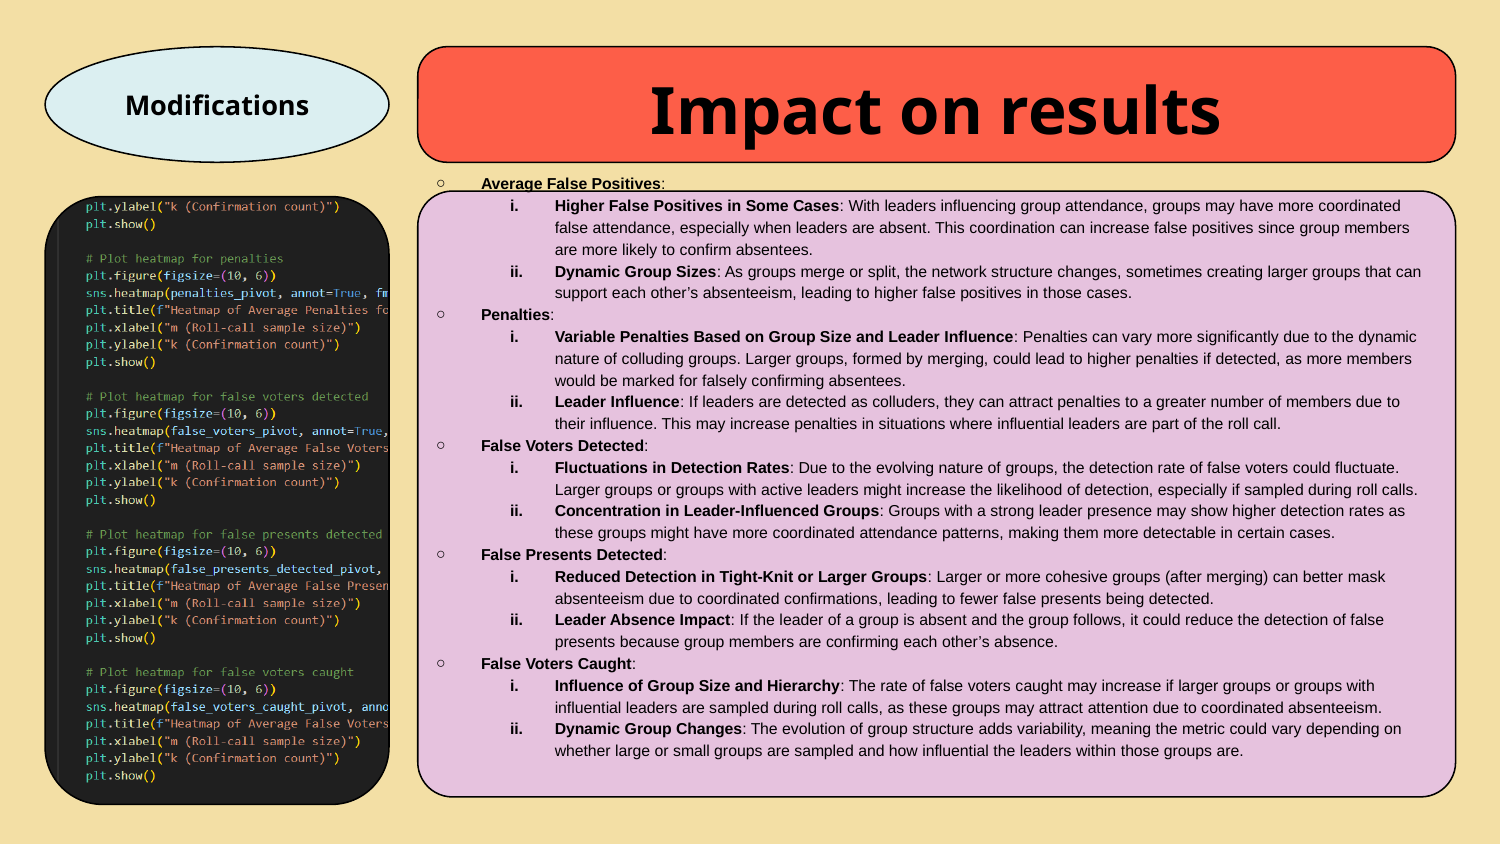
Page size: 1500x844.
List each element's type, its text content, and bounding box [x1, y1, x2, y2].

title Impact on results [417, 53, 1456, 163]
subtitle Modifications [45, 46, 389, 163]
picture [44, 196, 390, 805]
list Average False Positives: Higher False Positives in Some Cases: With leaders influencing group attendance, groups may have more coordinated false attendance, especially when leaders are absent. This coordination can increase false positives since group members are more likely to confirm absentees. Dynamic Group Sizes: As groups merge or split, the network structure changes, sometimes creating larger groups that can support each other’s absenteeism, leading to higher false positives in those cases. Penalties: Variable Penalties Based on Group Size and Leader Influence: Penalties can vary more significantly due to the dynamic nature of colluding groups. Larger groups, formed by merging, could lead to higher penalties if detected, as more members would be marked for falsely confirming absentees. Leader Influence: If leaders are detected as colluders, they can attract penalties to a greater number of members due to their influence. This may increase penalties in situations where influential leaders are part of the roll call. False Voters Detected: Fluctuations in Detection Rates: Due to the evolving nature of groups, the detection rate of false voters could fluctuate. Larger groups or groups with active leaders might increase the likelihood of detection, especially if sampled during roll calls. Concentration in Leader-Influenced Groups: Groups with a strong leader presence may show higher detection rates as these groups might have more coordinated attendance patterns, making them more detectable in certain cases. False Presents Detected: Reduced Detection in Tight-Knit or Larger Groups: Larger or more cohesive groups (after merging) can better mask absenteeism due to coordinated confirmations, leading to fewer false presents being detected. Leader Absence Impact: If the leader of a group is absent and the group follows, it could reduce the detection of false presents because group members are confirming each other’s absence. False Voters Caught: Influence of Group Size and Hierarchy: The rate of false voters caught may increase if larger groups or groups with influential leaders are sampled during roll calls, as these groups may attract attention due to coordinated absenteeism. Dynamic Group Changes: The evolution of group structure adds variability, meaning the metric could vary depending on whether large or small groups are sampled and how influential the leaders within those groups are. [318, 156, 1441, 797]
